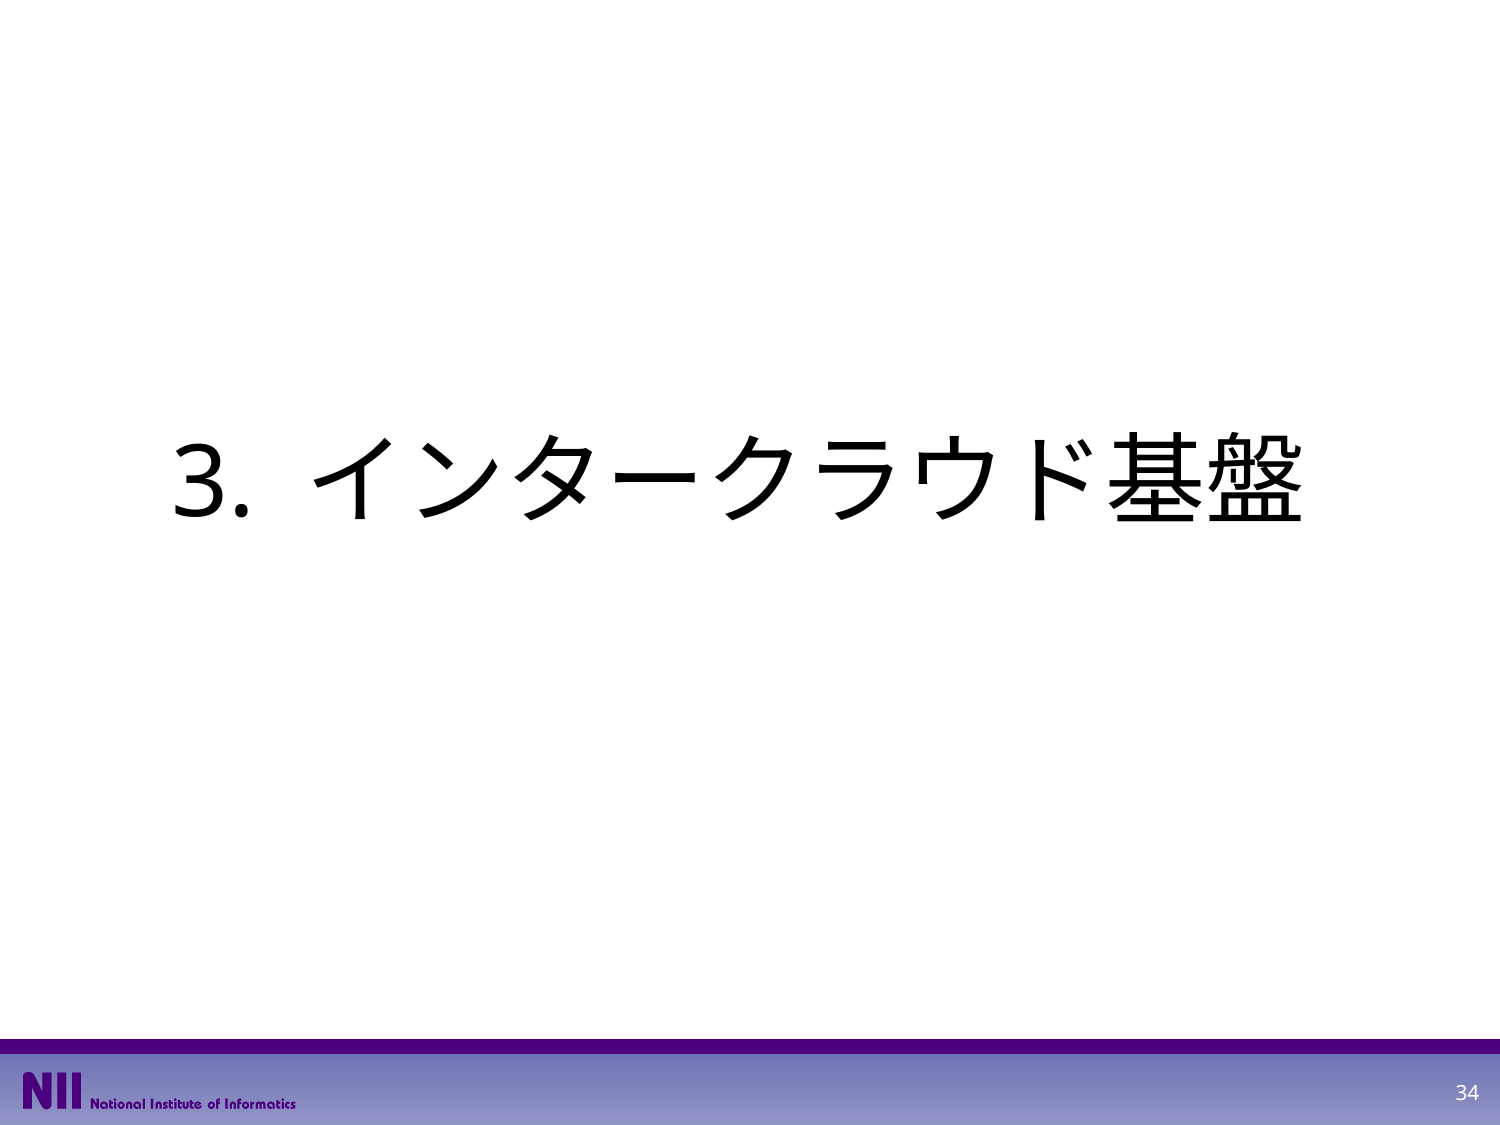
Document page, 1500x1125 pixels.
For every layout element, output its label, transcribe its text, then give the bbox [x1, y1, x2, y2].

title 3. インタークラウド基盤 [112, 408, 1388, 587]
slide_number 34 [1412, 1082, 1495, 1106]
picture [0, 1039, 1500, 1125]
